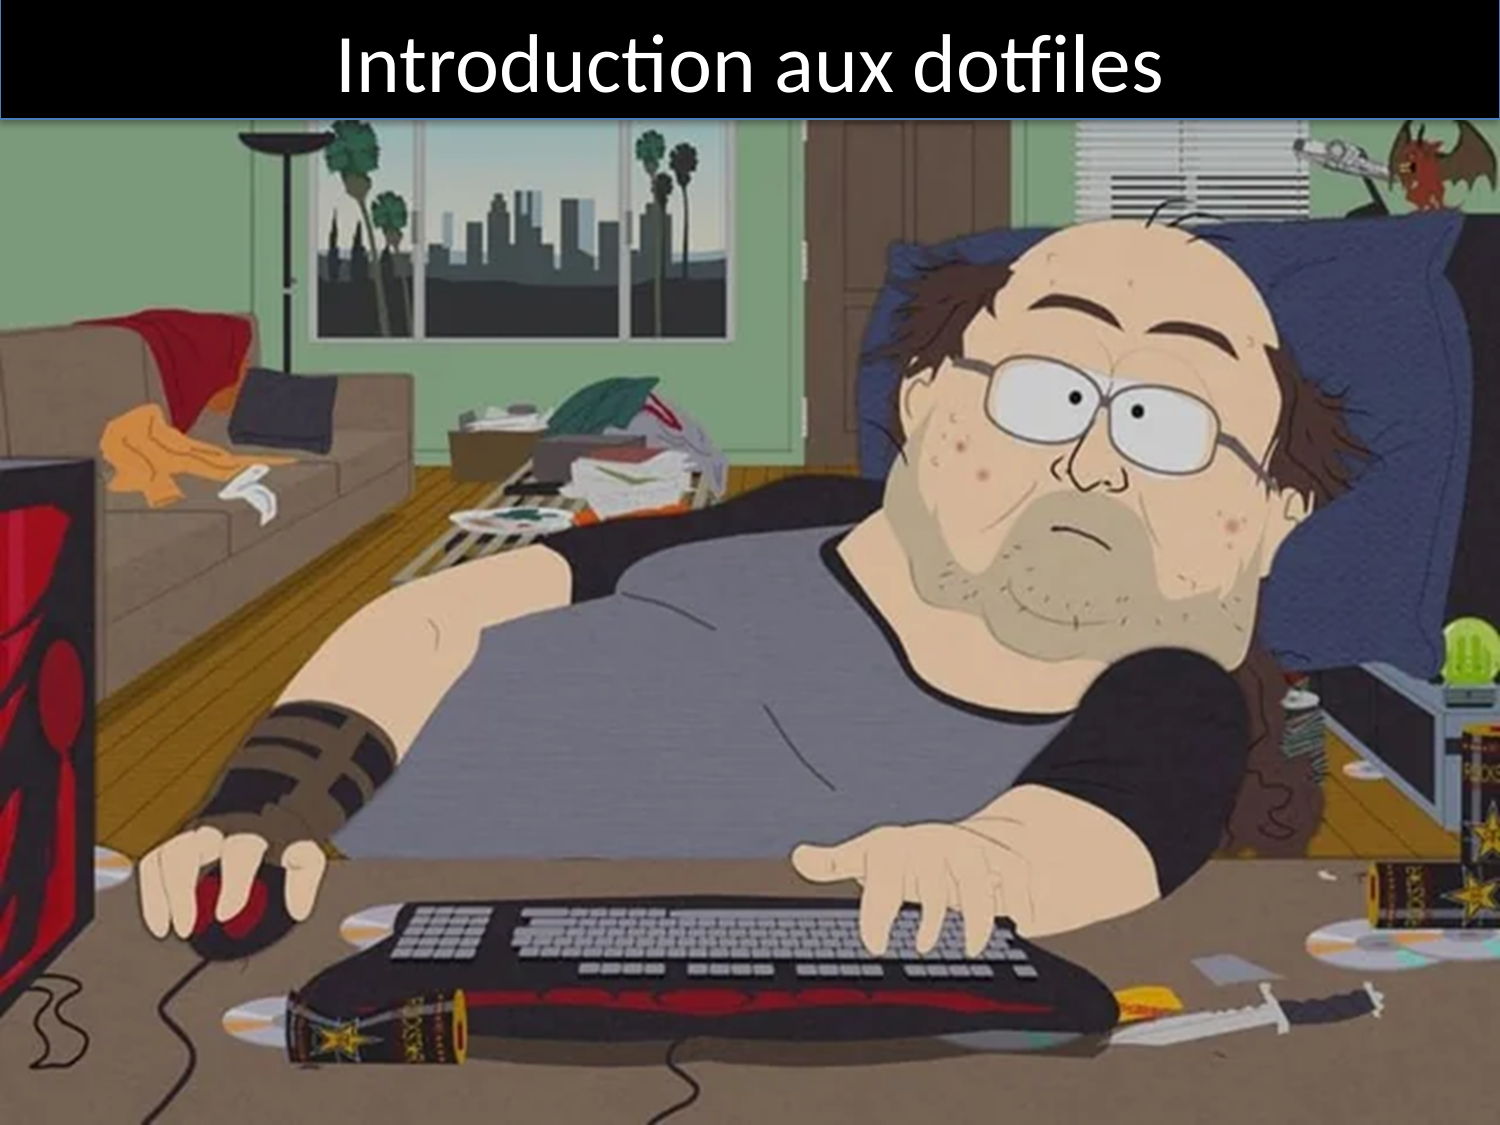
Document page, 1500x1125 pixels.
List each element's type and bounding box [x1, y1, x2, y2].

list [0, 0, 1500, 1125]
